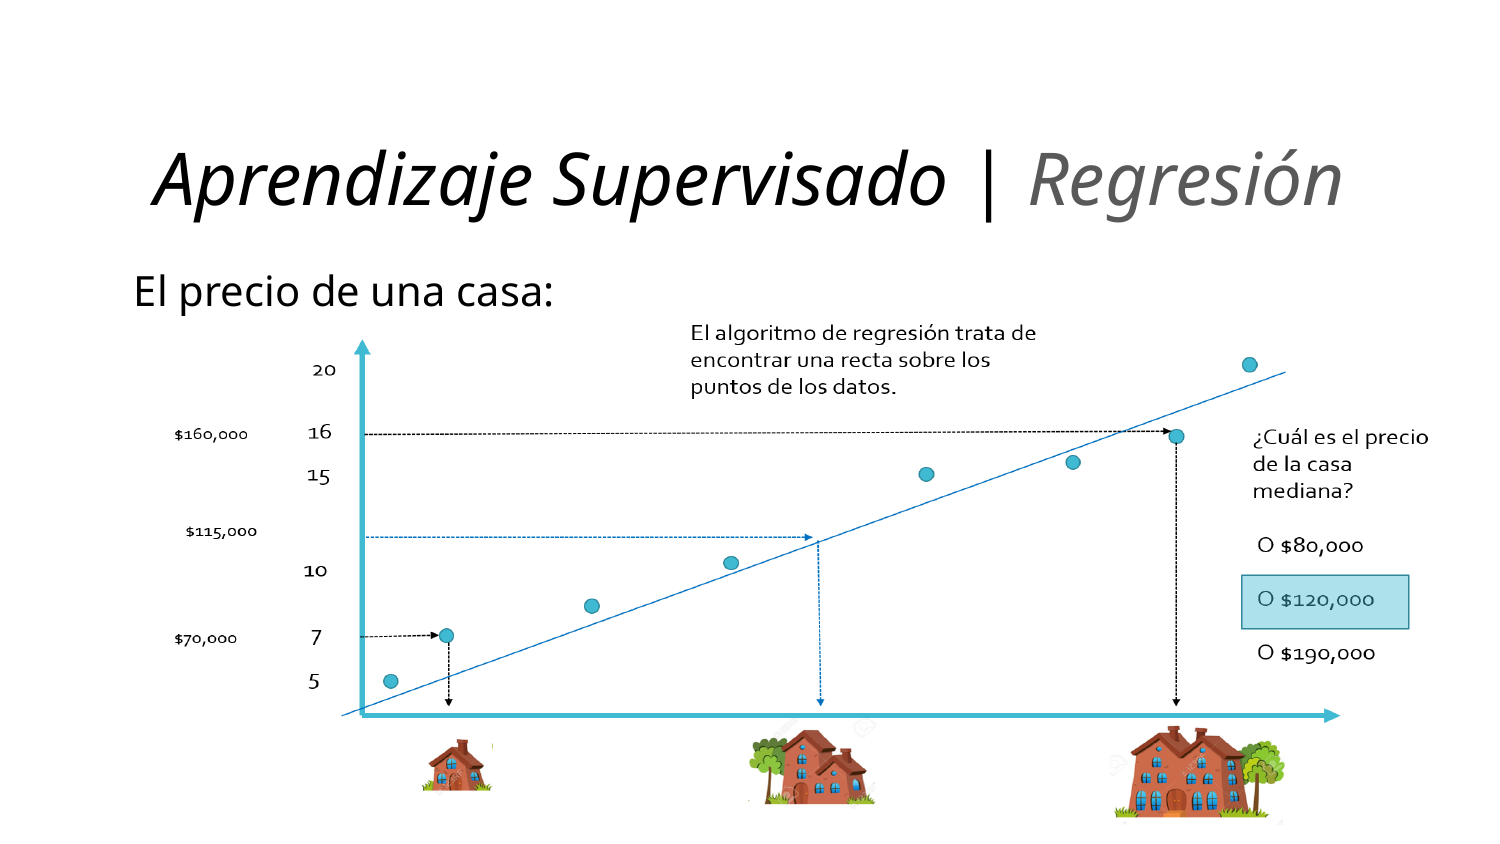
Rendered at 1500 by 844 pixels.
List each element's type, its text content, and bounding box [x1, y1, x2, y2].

picture [155, 317, 1442, 836]
text_box Aprendizaje Supervisado | Regresión [106, 104, 1394, 219]
text_box El precio de una casa: [119, 257, 869, 323]
